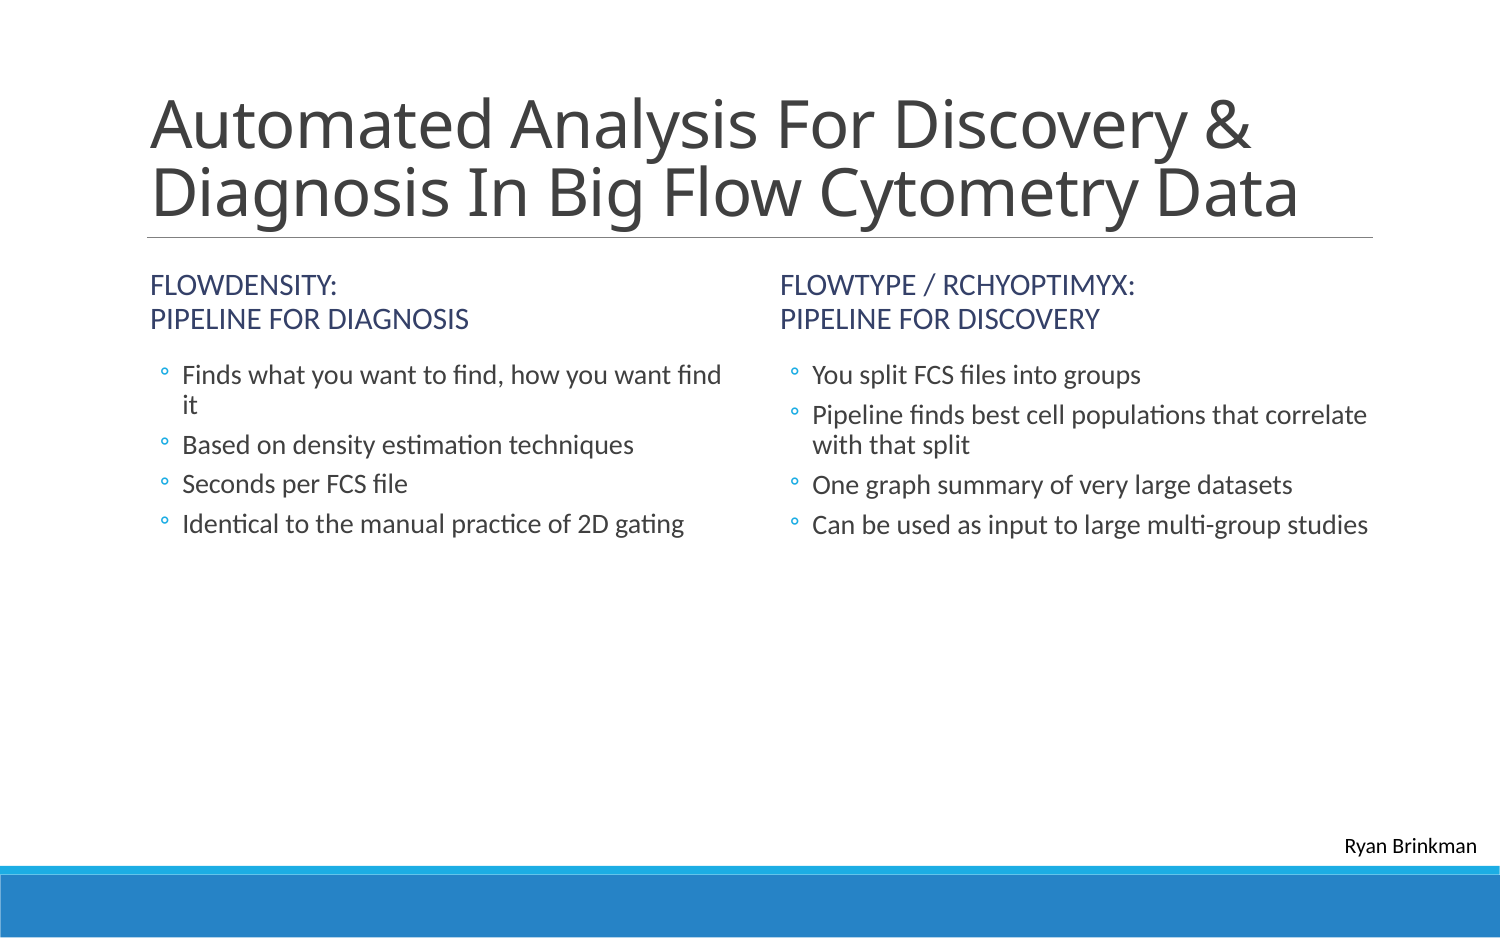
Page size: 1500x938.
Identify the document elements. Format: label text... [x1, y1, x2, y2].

text_box Ryan Brinkman [1329, 824, 1493, 866]
list You split FCS files into groups Pipeline finds best cell populations that correlate with that split One graph summary of very large datasets Can be used as input to large multi-group studies [765, 353, 1373, 803]
list flowType / RchyOptimyx: Pipeline for Discovery [765, 252, 1373, 353]
title Automated Analysis For Discovery & Diagnosis In Big Flow Cytometry Data [135, 39, 1373, 238]
list flowDensity: Pipeline for Diagnosis [135, 252, 743, 353]
list Finds what you want to find, how you want find it Based on density estimation techniques Seconds per FCS file Identical to the manual practice of 2D gating [135, 353, 743, 803]
